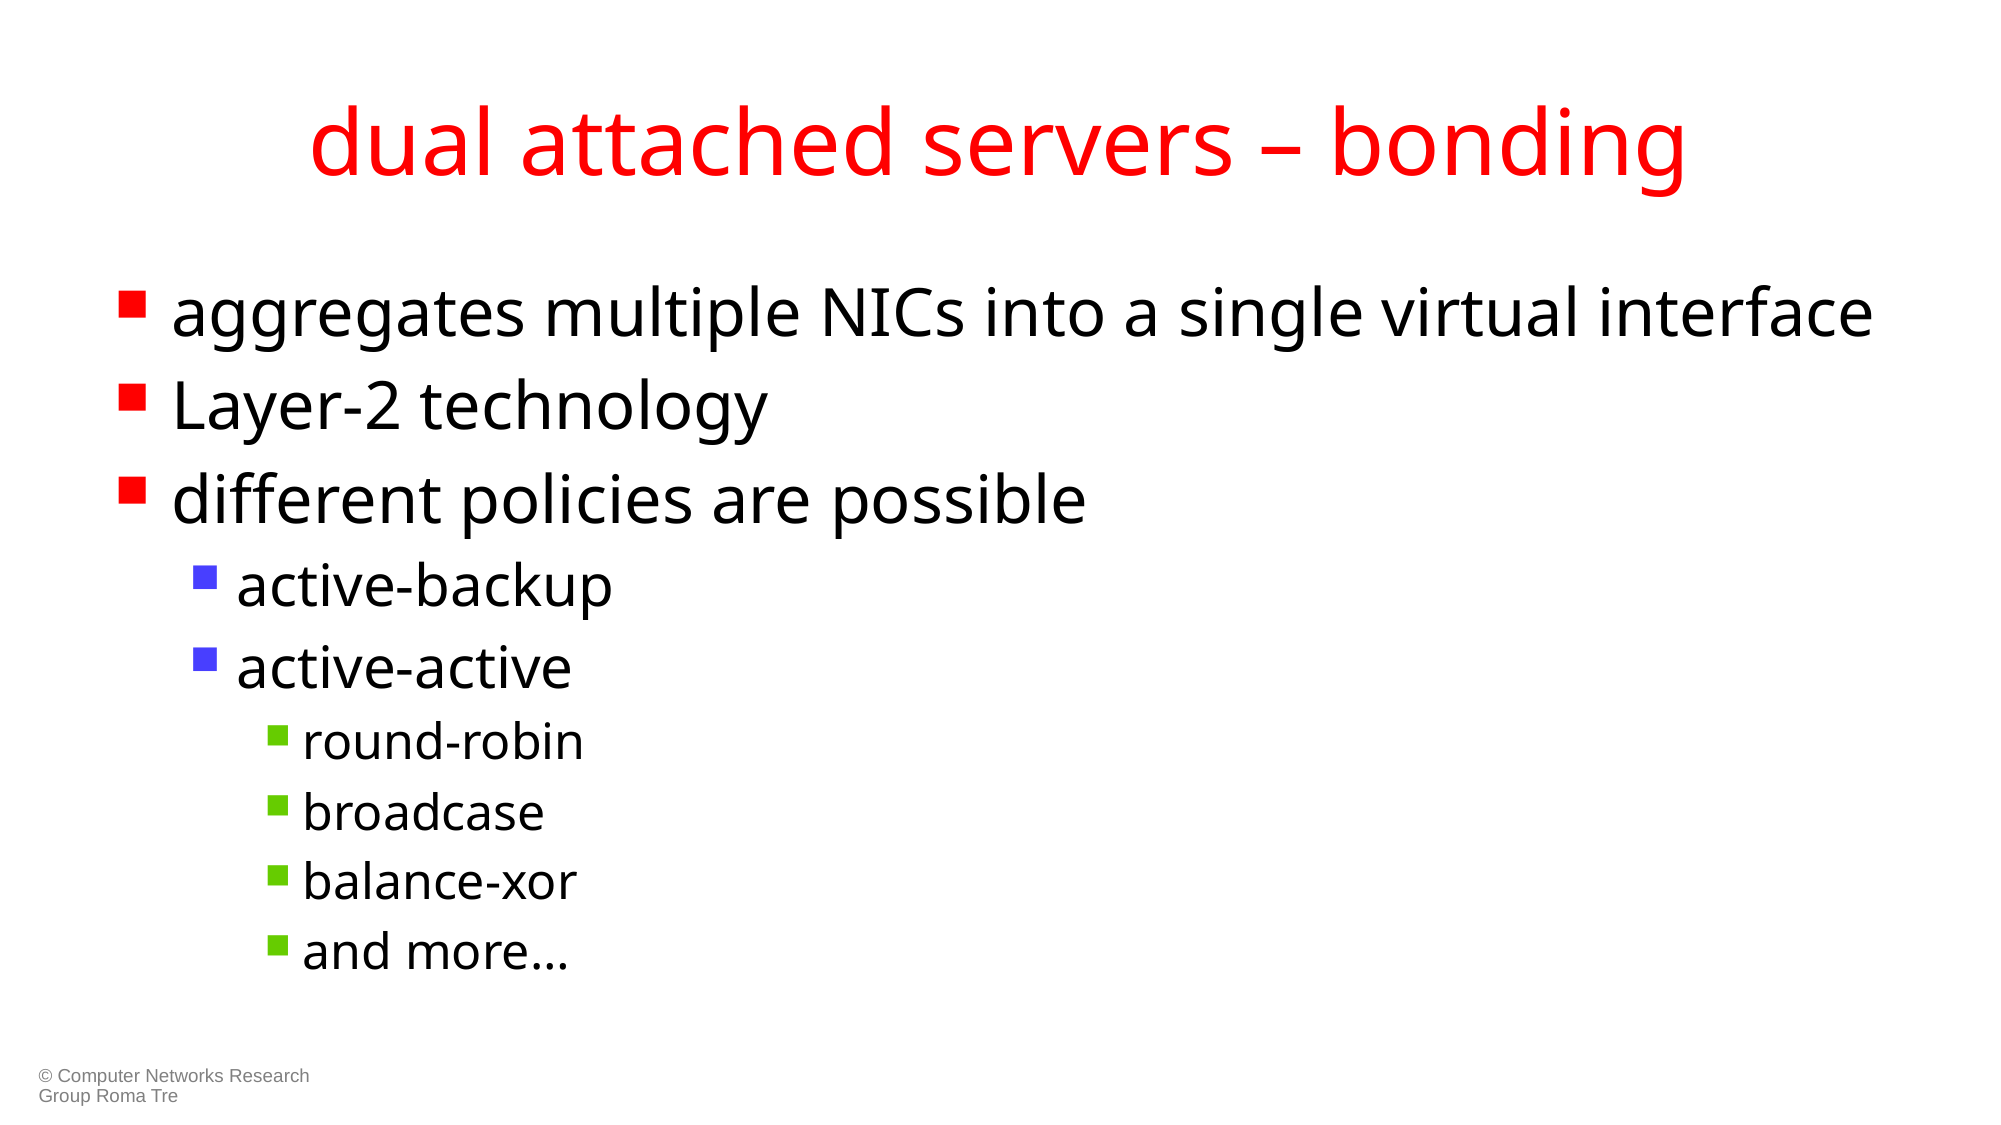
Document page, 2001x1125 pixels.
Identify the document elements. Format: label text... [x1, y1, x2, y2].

list aggregates multiple NICs into a single virtual interface Layer-2 technology different policies are possible active-backup active-active round-robin broadcase balance-xor and more… [99, 262, 1900, 1025]
title dual attached servers – bonding [99, 45, 1900, 233]
